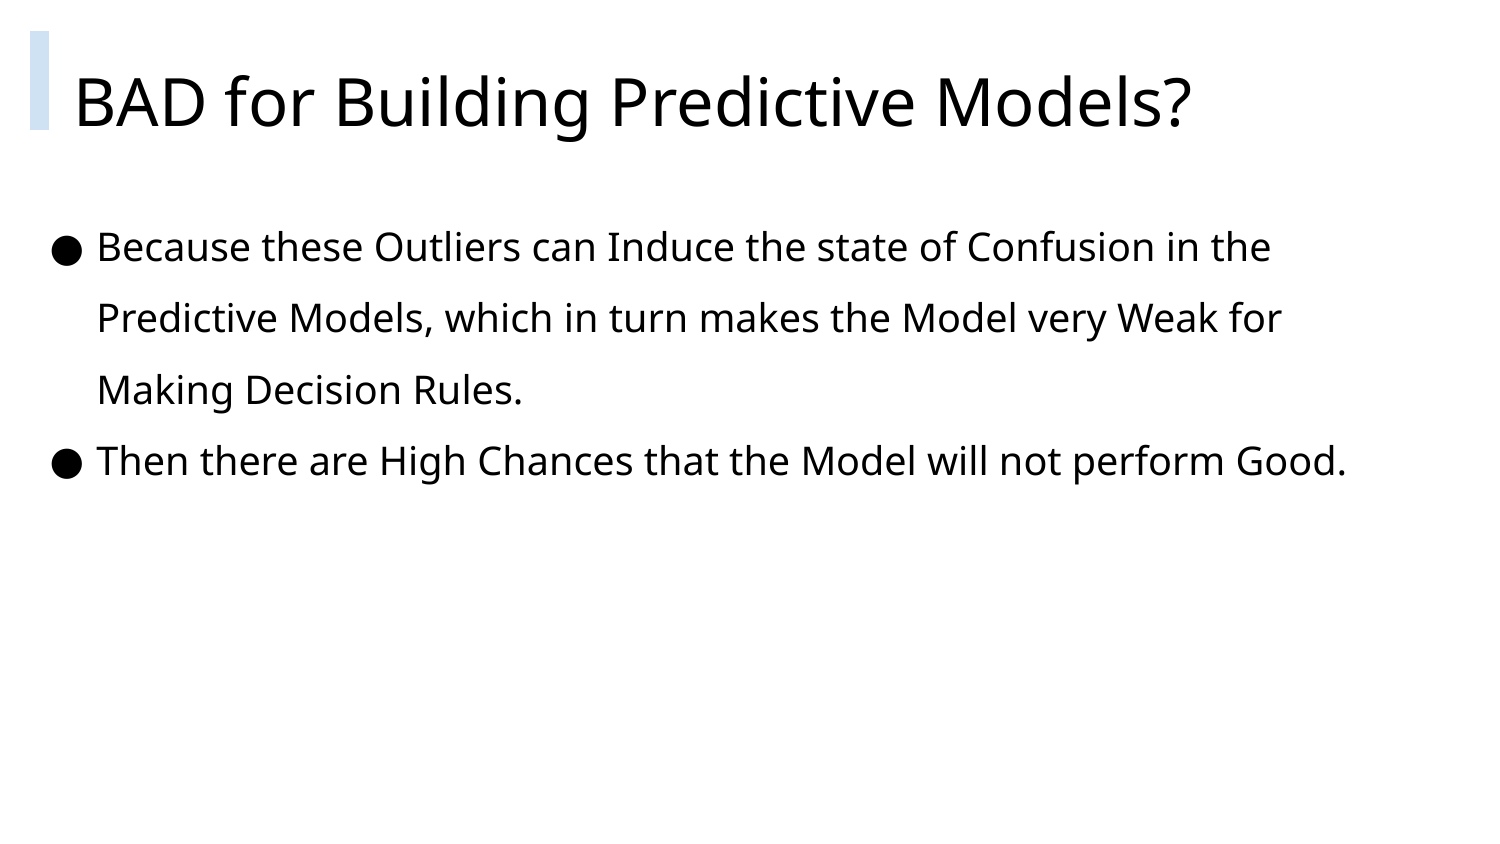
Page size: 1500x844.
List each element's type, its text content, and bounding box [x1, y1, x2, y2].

title BAD for Building Predictive Models? [61, 36, 1500, 120]
list Because these Outliers can Induce the state of Confusion in the Predictive Models, which in turn makes the Model very Weak for Making Decision Rules. Then there are High Chances that the Model will not perform Good. [29, 187, 1384, 560]
